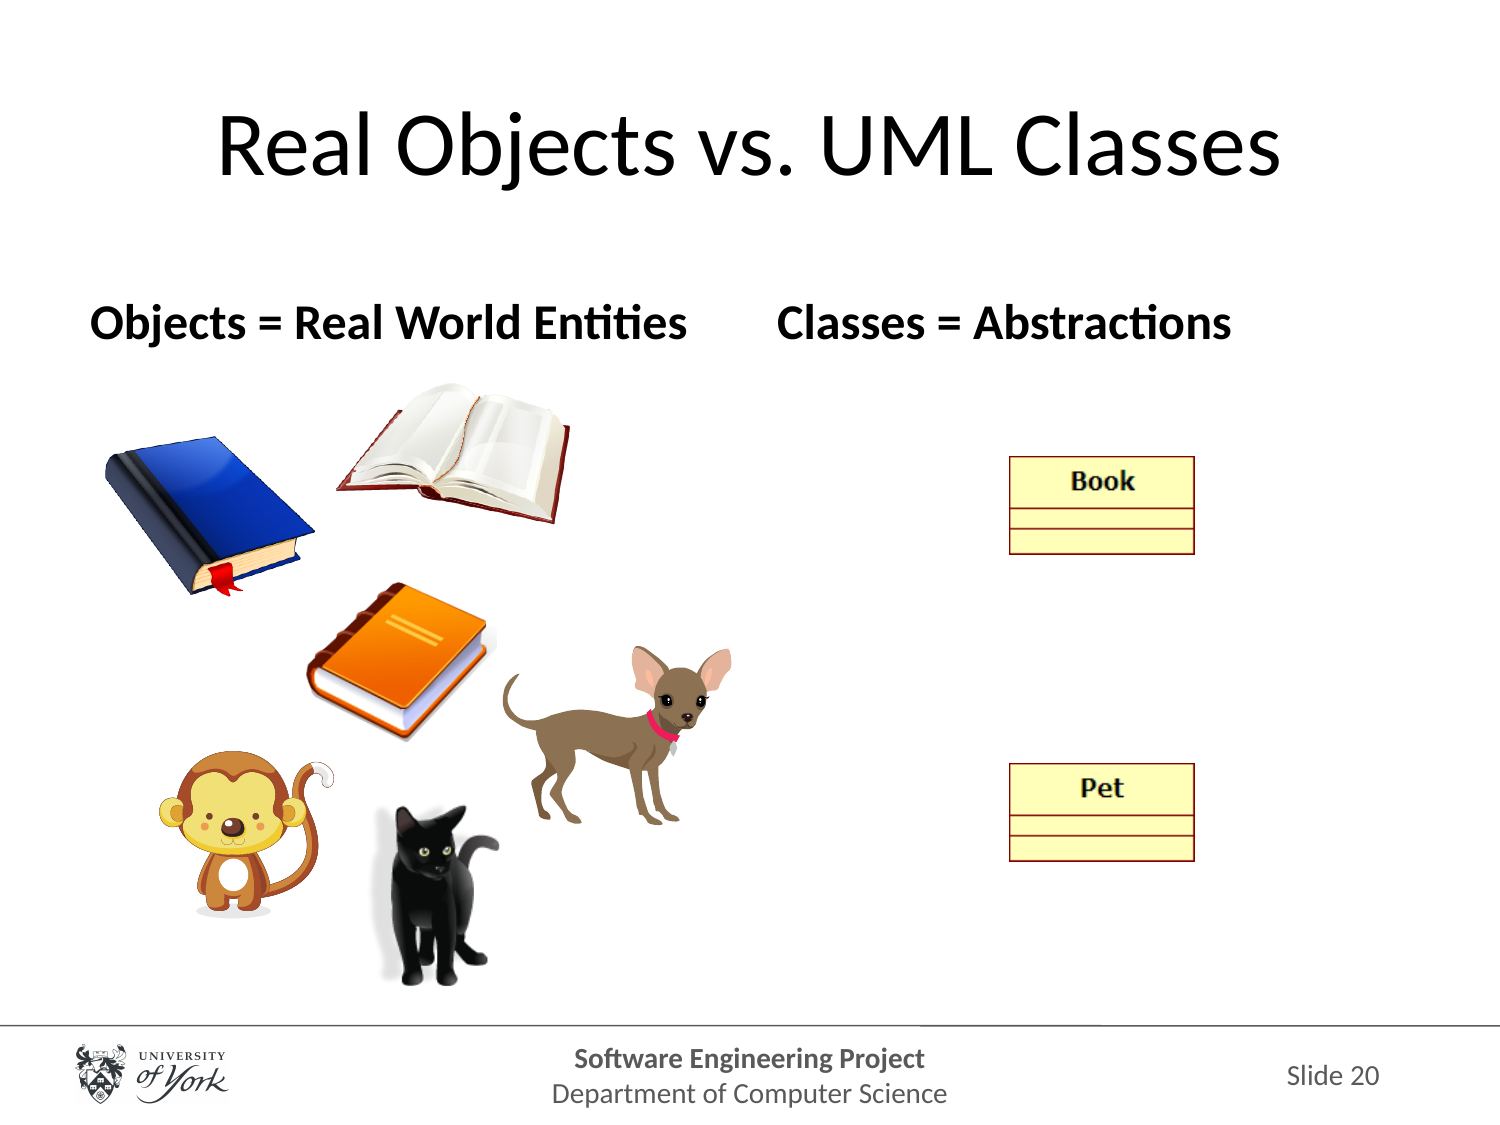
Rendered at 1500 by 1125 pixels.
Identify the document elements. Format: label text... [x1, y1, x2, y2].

picture [75, 1044, 229, 1104]
title Real Objects vs. UML Classes [75, 45, 1425, 233]
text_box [1009, 455, 1195, 862]
list Objects = Real World Entities [75, 251, 738, 357]
list Classes = Abstractions [761, 251, 1425, 357]
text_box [100, 326, 733, 993]
